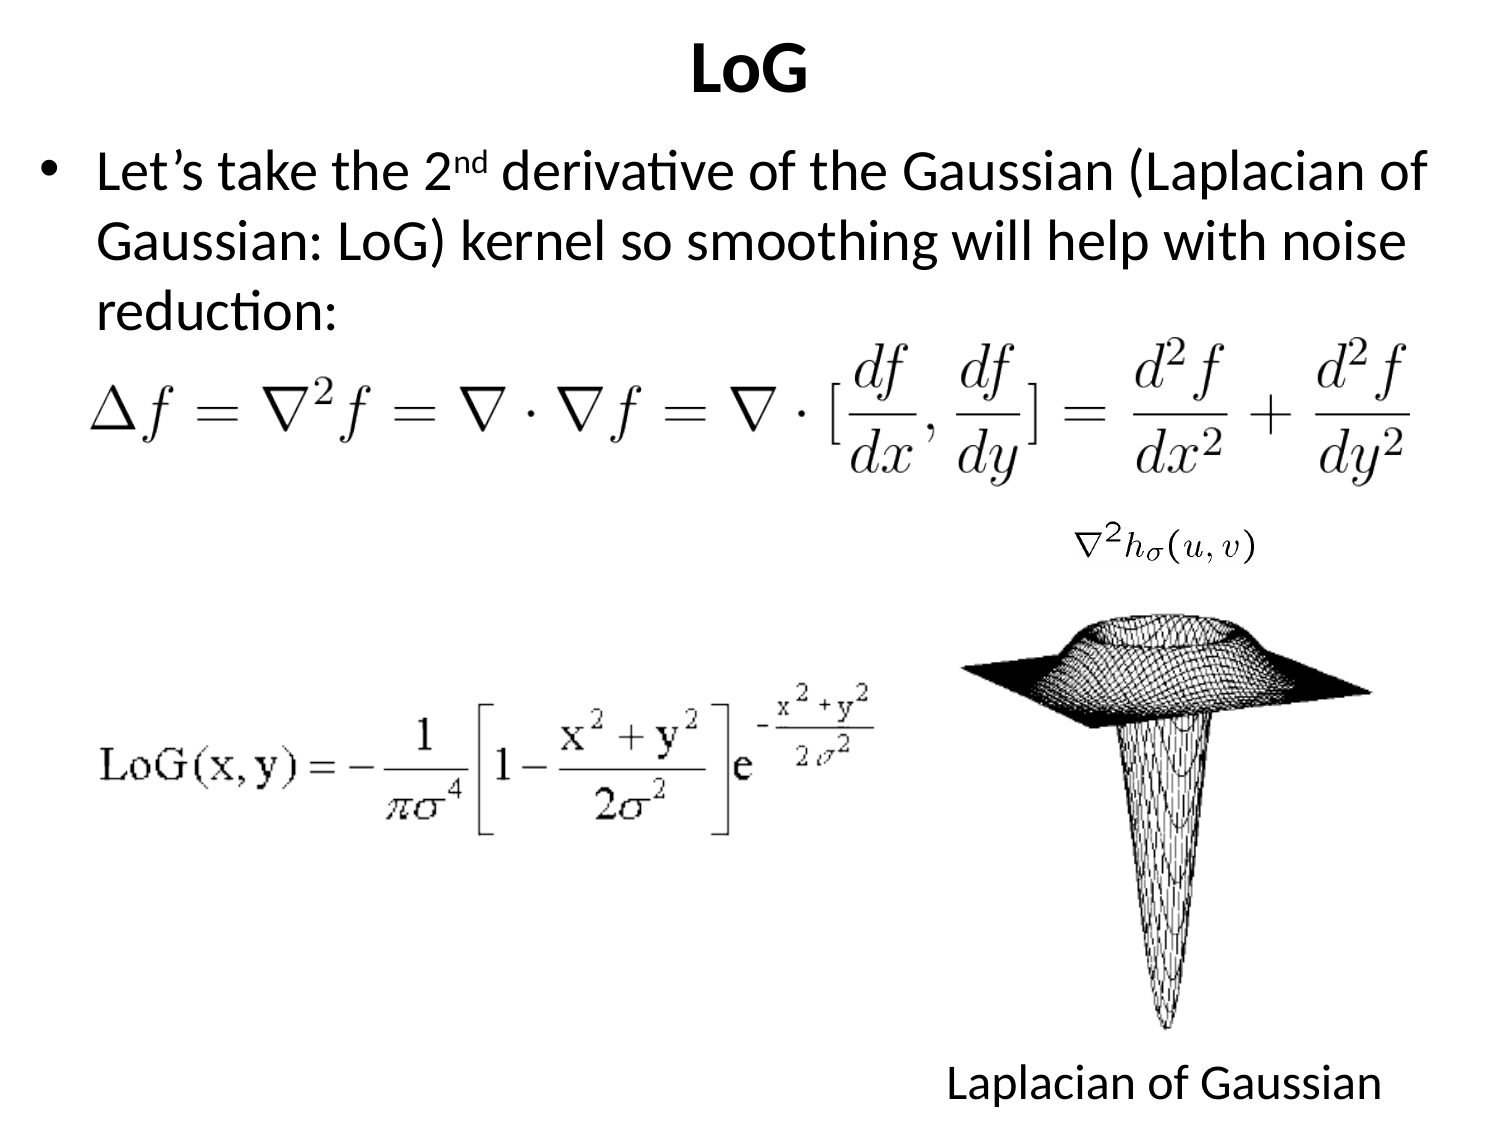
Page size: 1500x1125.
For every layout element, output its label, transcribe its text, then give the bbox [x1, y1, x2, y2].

picture [96, 674, 882, 844]
picture [90, 337, 1410, 487]
list Let’s take the 2nd derivative of the Gaussian (Laplacian of Gaussian: LoG) kernel so smoothing will help with noise reduction: [24, 125, 1475, 1063]
title LoG [24, 0, 1475, 125]
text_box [919, 521, 1410, 1116]
